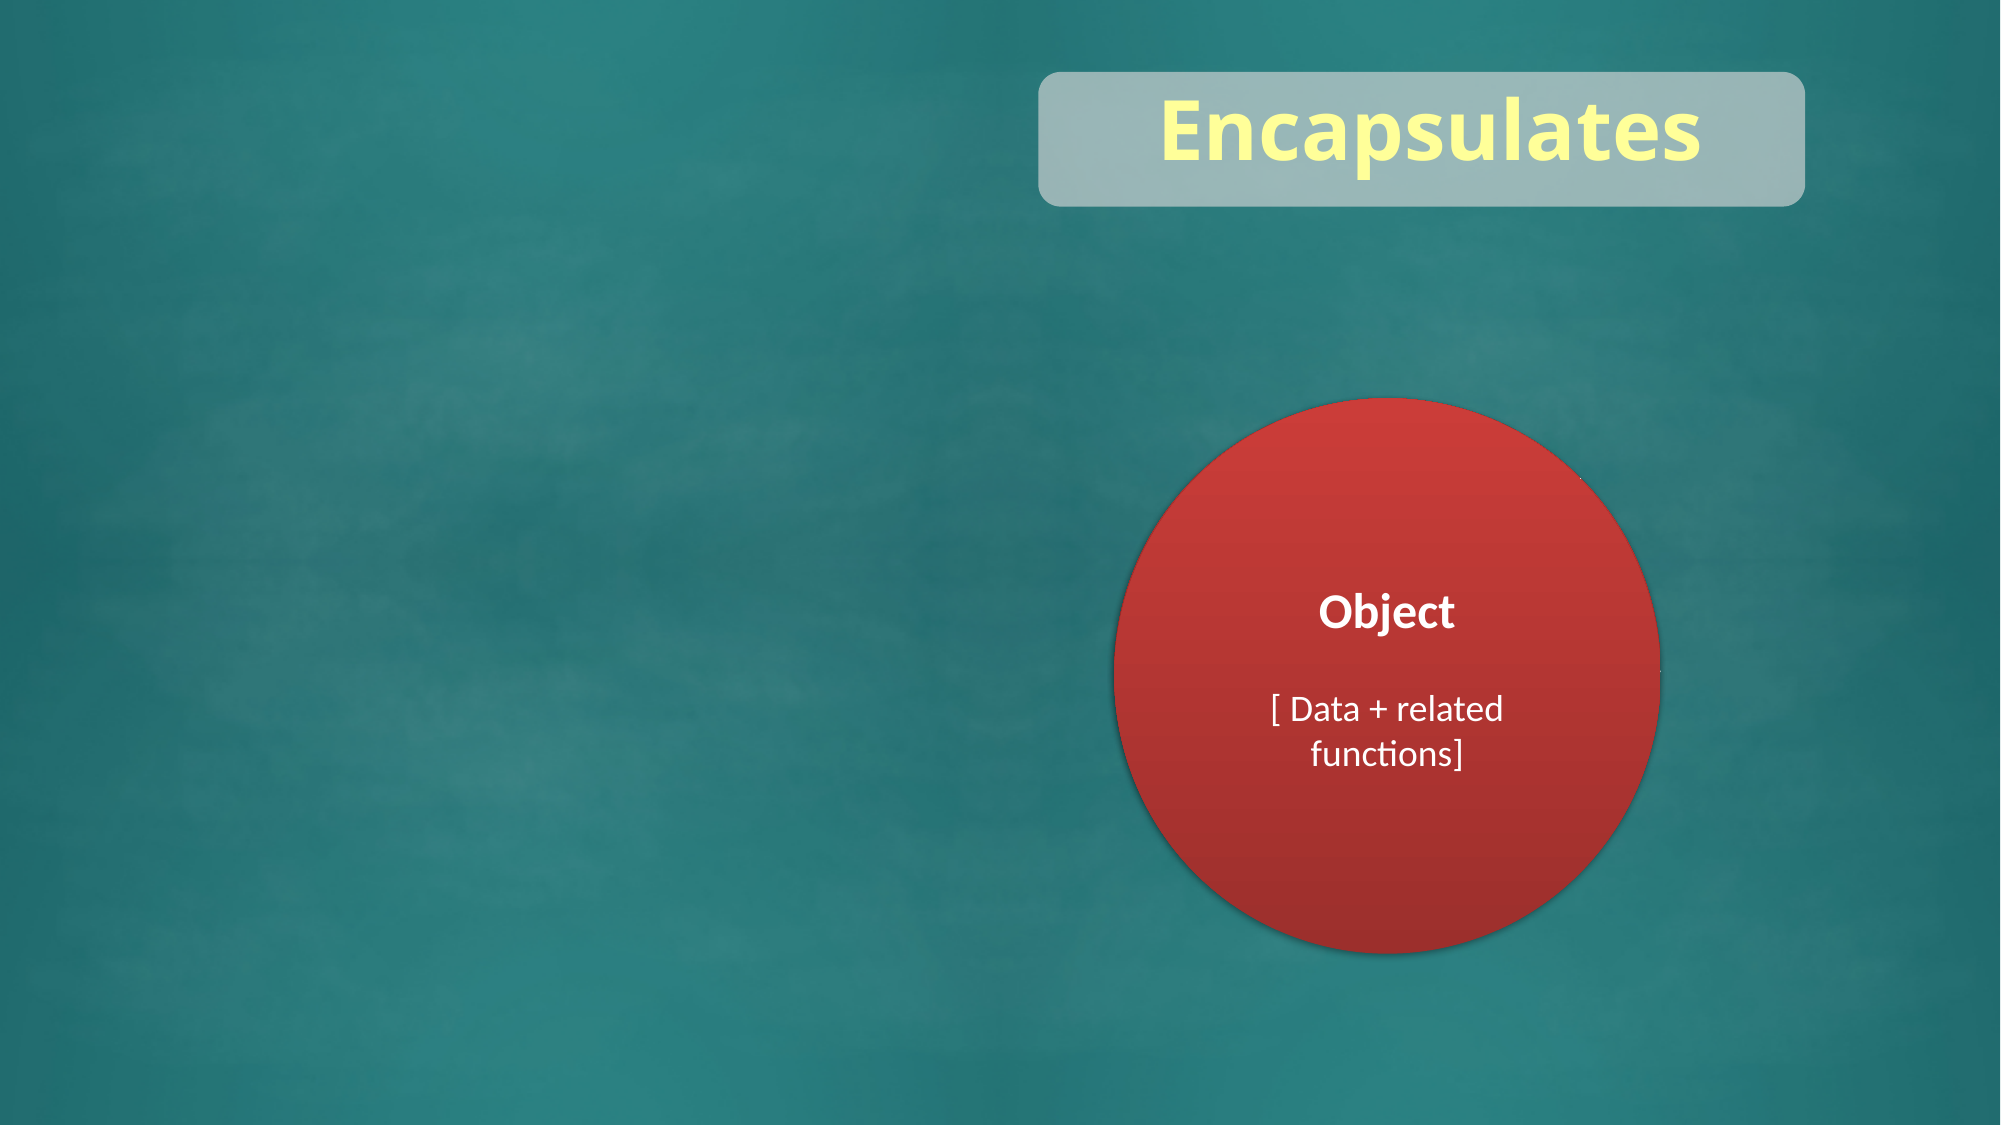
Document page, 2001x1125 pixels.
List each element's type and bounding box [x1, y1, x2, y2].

text_box [1114, 398, 1661, 945]
picture [0, 0, 2001, 1125]
text_box [1038, 69, 1811, 207]
